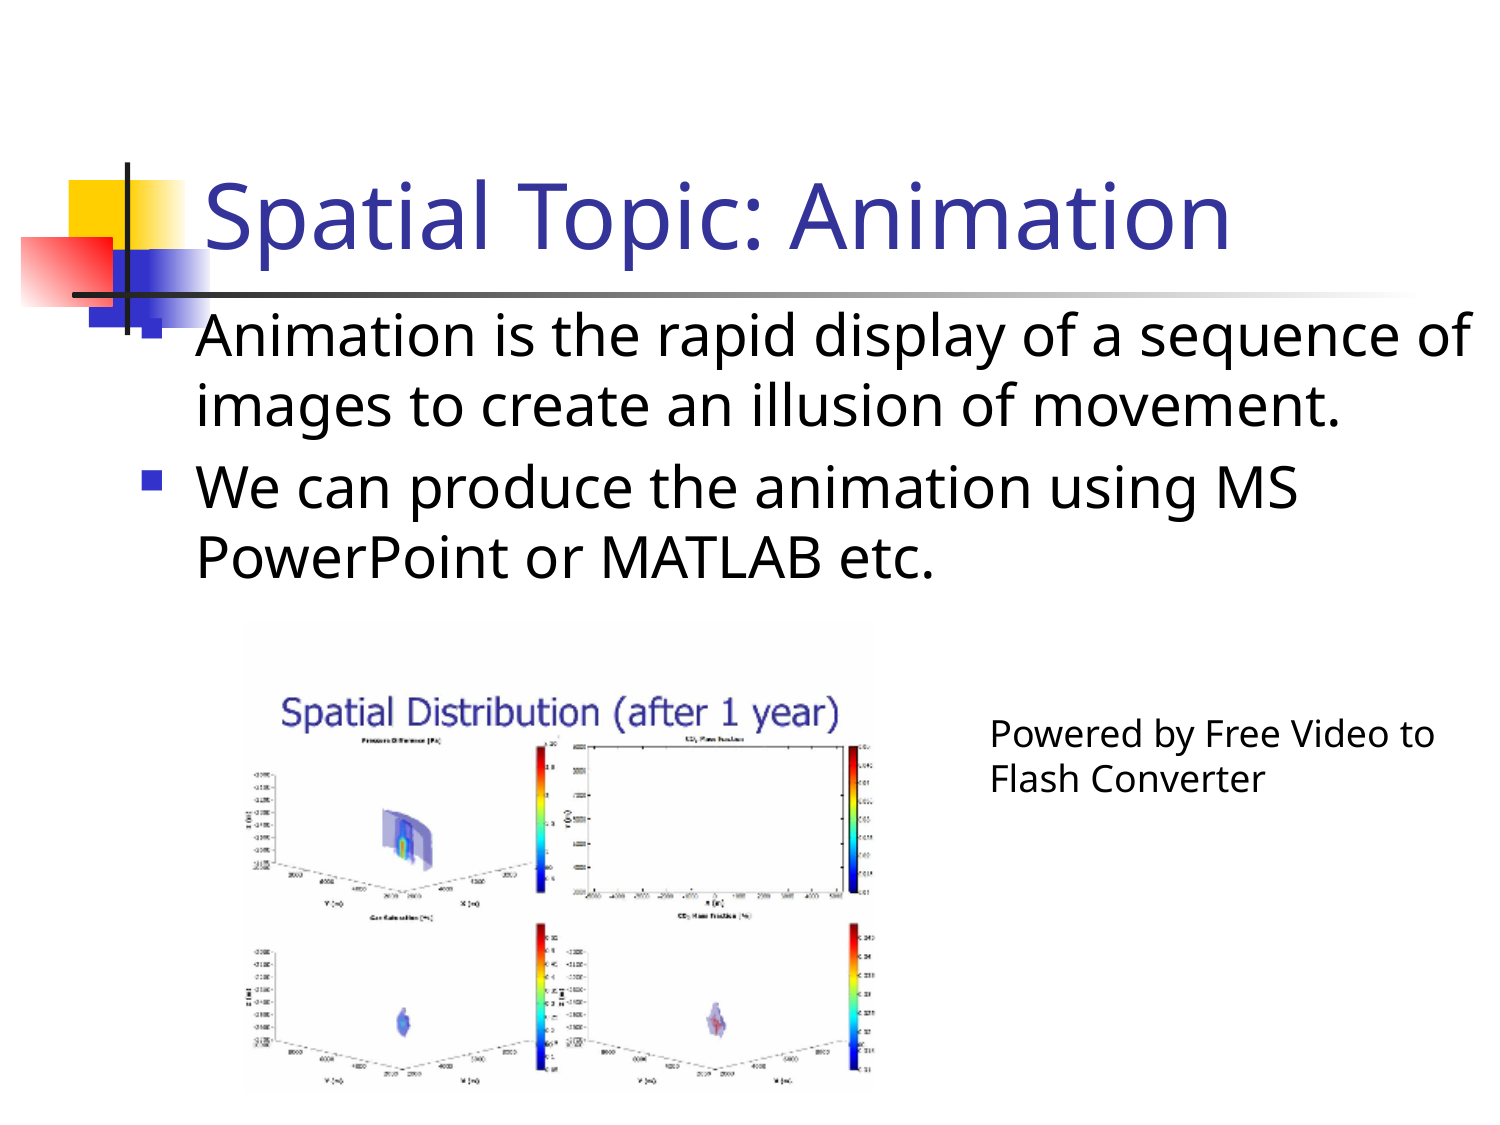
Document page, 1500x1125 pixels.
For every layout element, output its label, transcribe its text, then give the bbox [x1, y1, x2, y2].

text_box Powered by Free Video to Flash Converter [974, 702, 1500, 807]
title Spatial Topic: Animation [188, 34, 1468, 276]
list Animation is the rapid display of a sequence of images to create an illusion of movement. We can produce the animation using MS PowerPoint or MATLAB etc. [123, 290, 1500, 1007]
picture [159, 621, 963, 1094]
